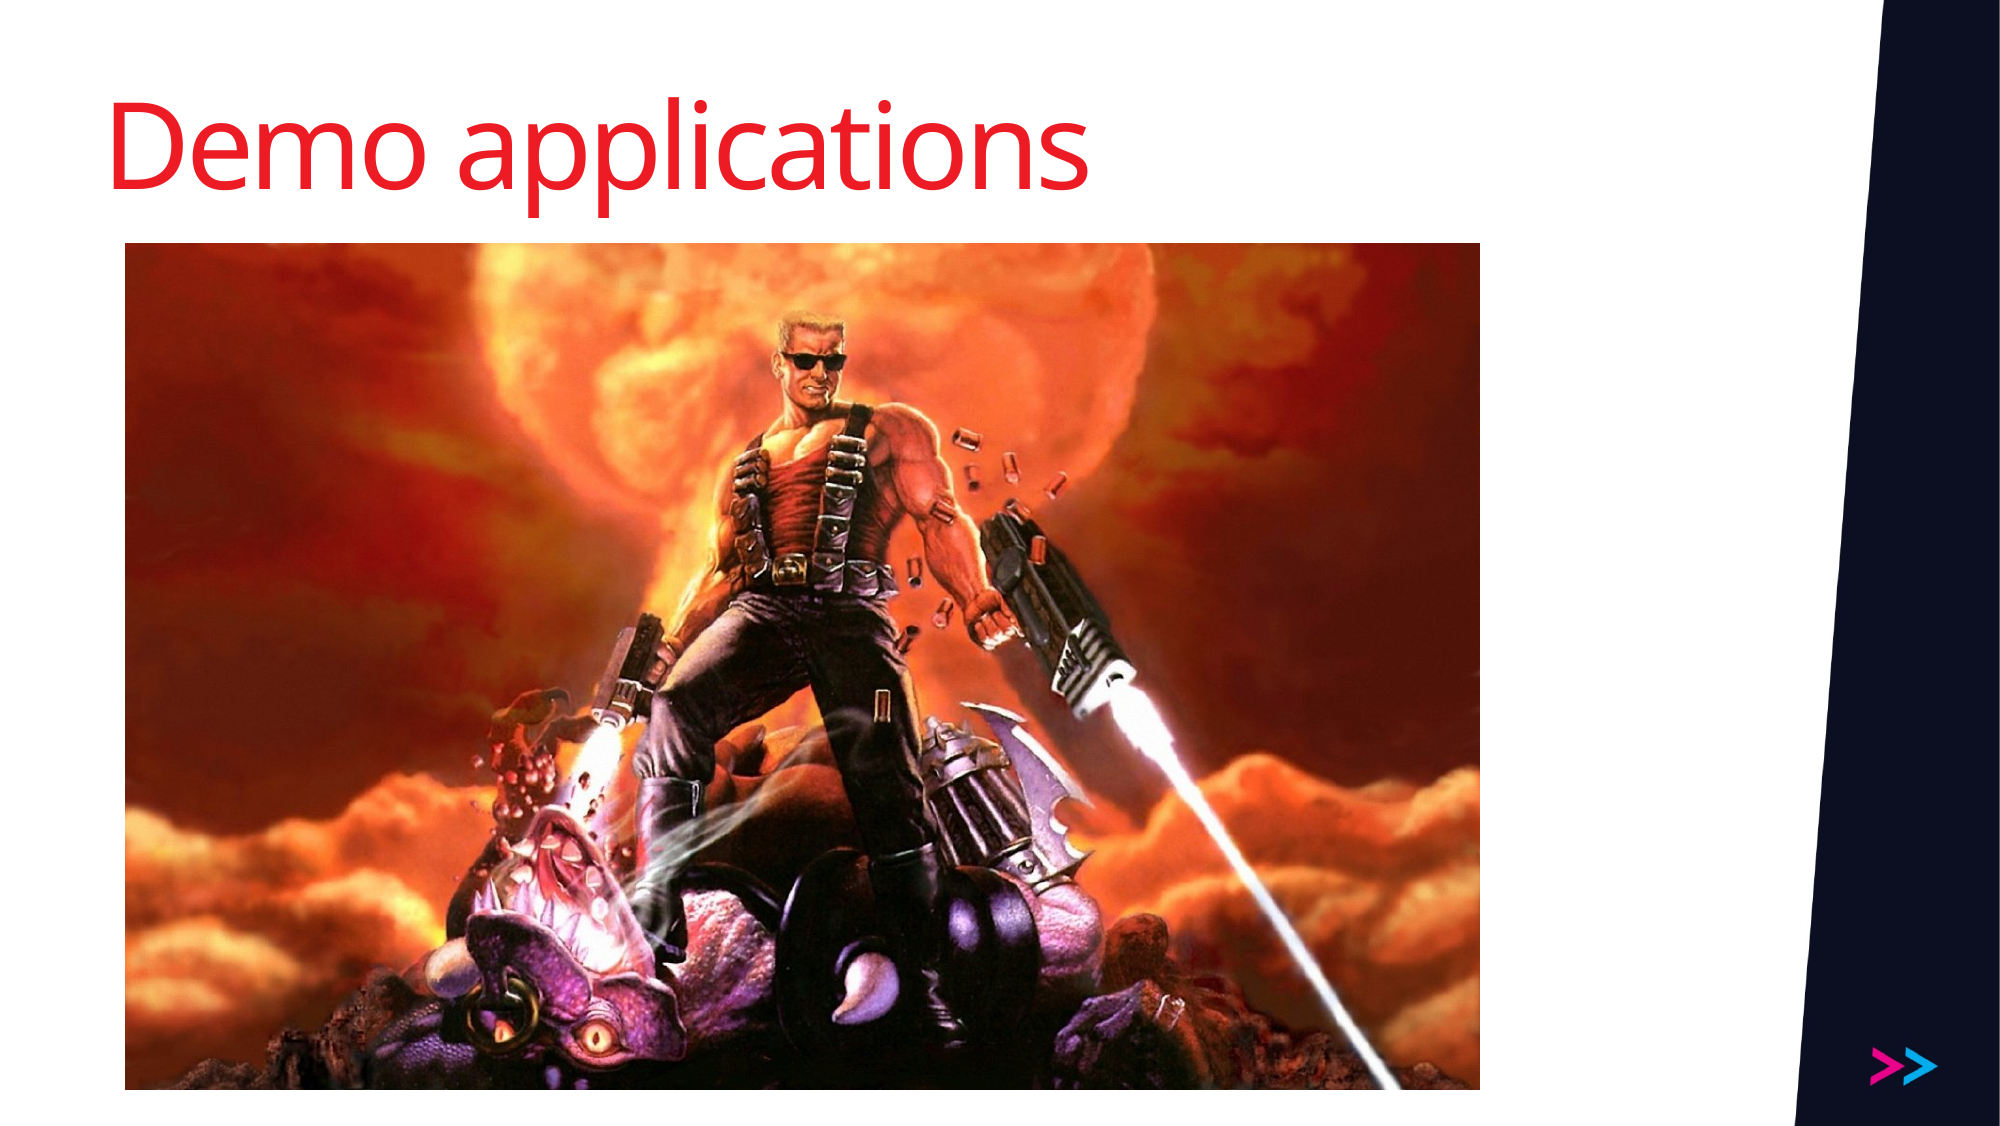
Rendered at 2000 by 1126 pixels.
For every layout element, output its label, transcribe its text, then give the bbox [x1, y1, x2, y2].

title Demo applications [102, 26, 1751, 214]
picture [0, 0, 2000, 1126]
